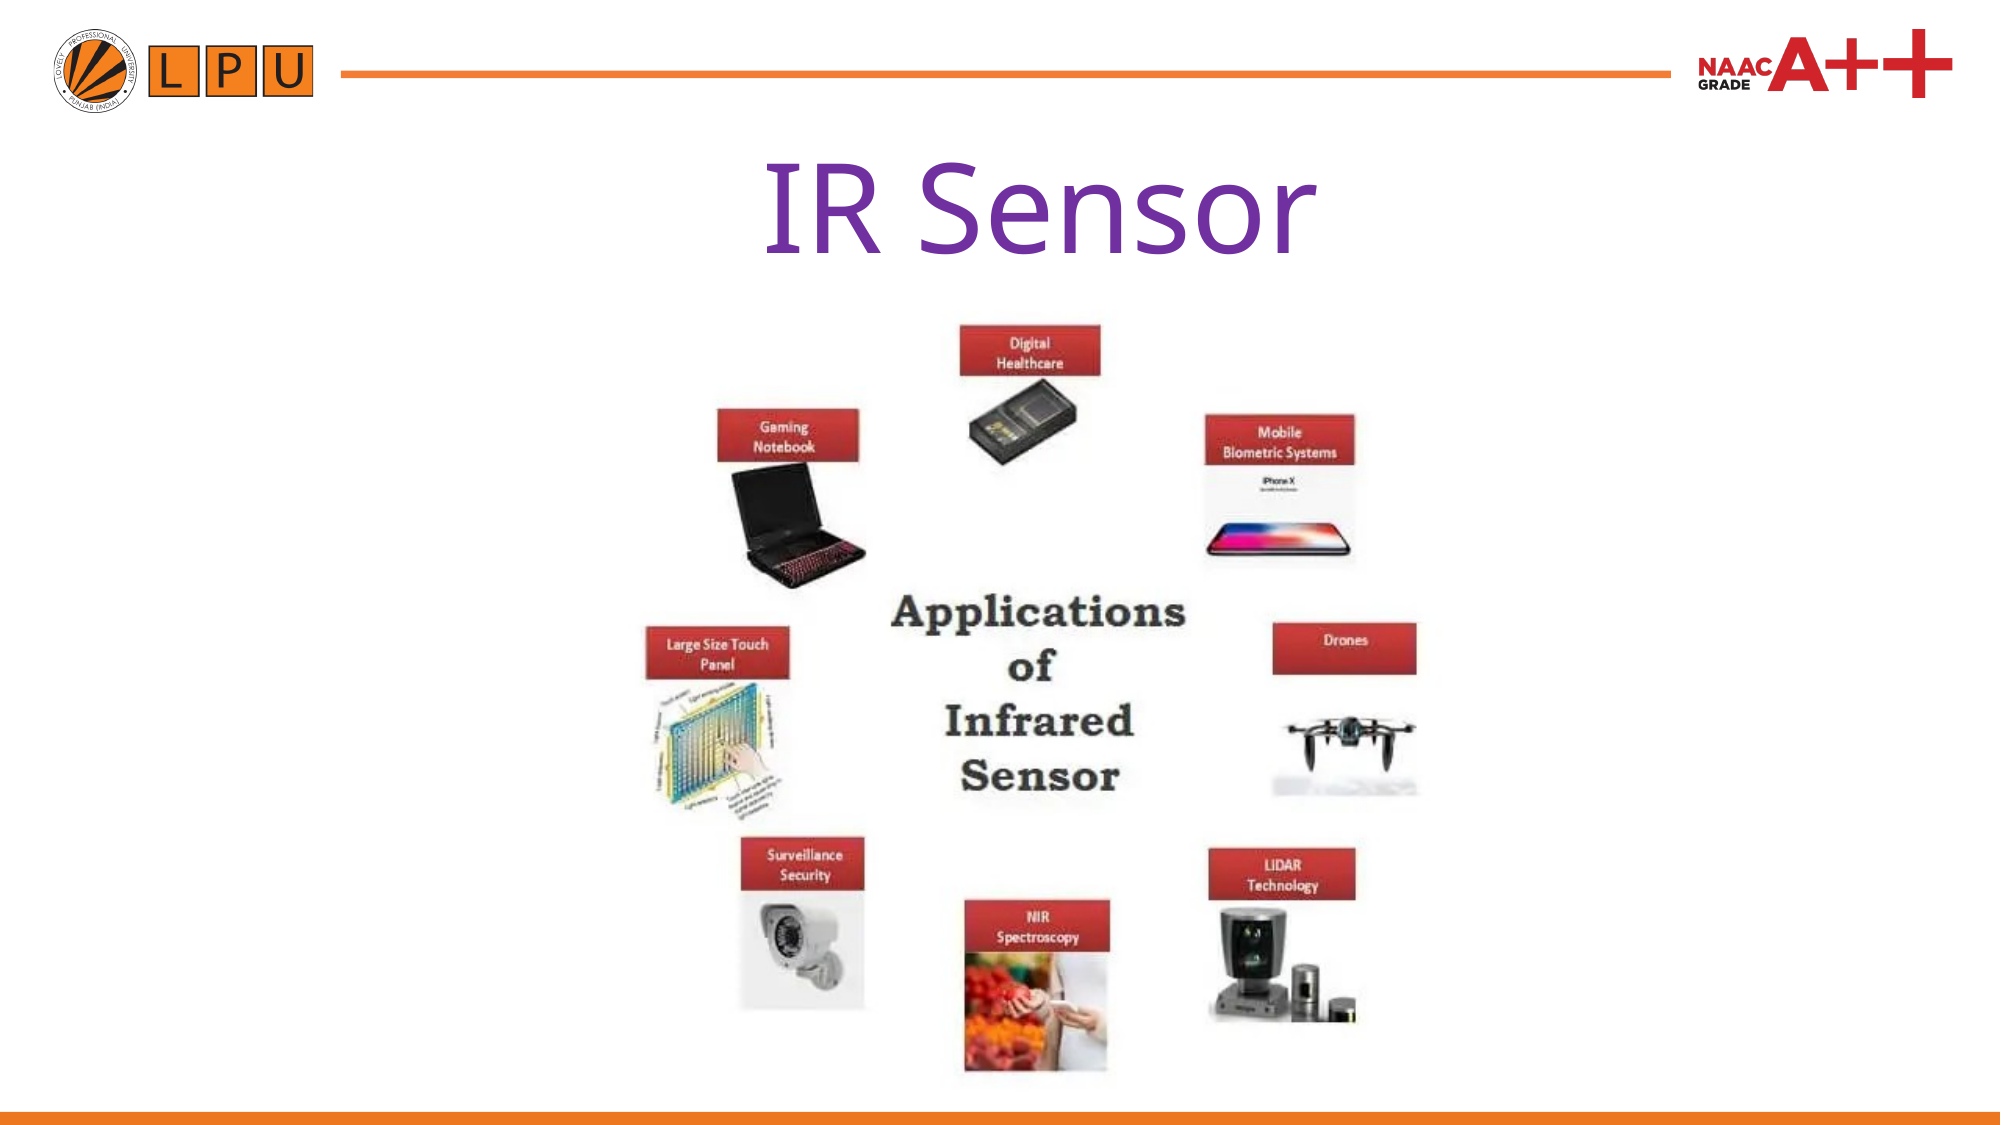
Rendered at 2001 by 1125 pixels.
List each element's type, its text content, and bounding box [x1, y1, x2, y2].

title IR Sensor [397, 46, 1685, 288]
picture [540, 287, 1542, 1093]
